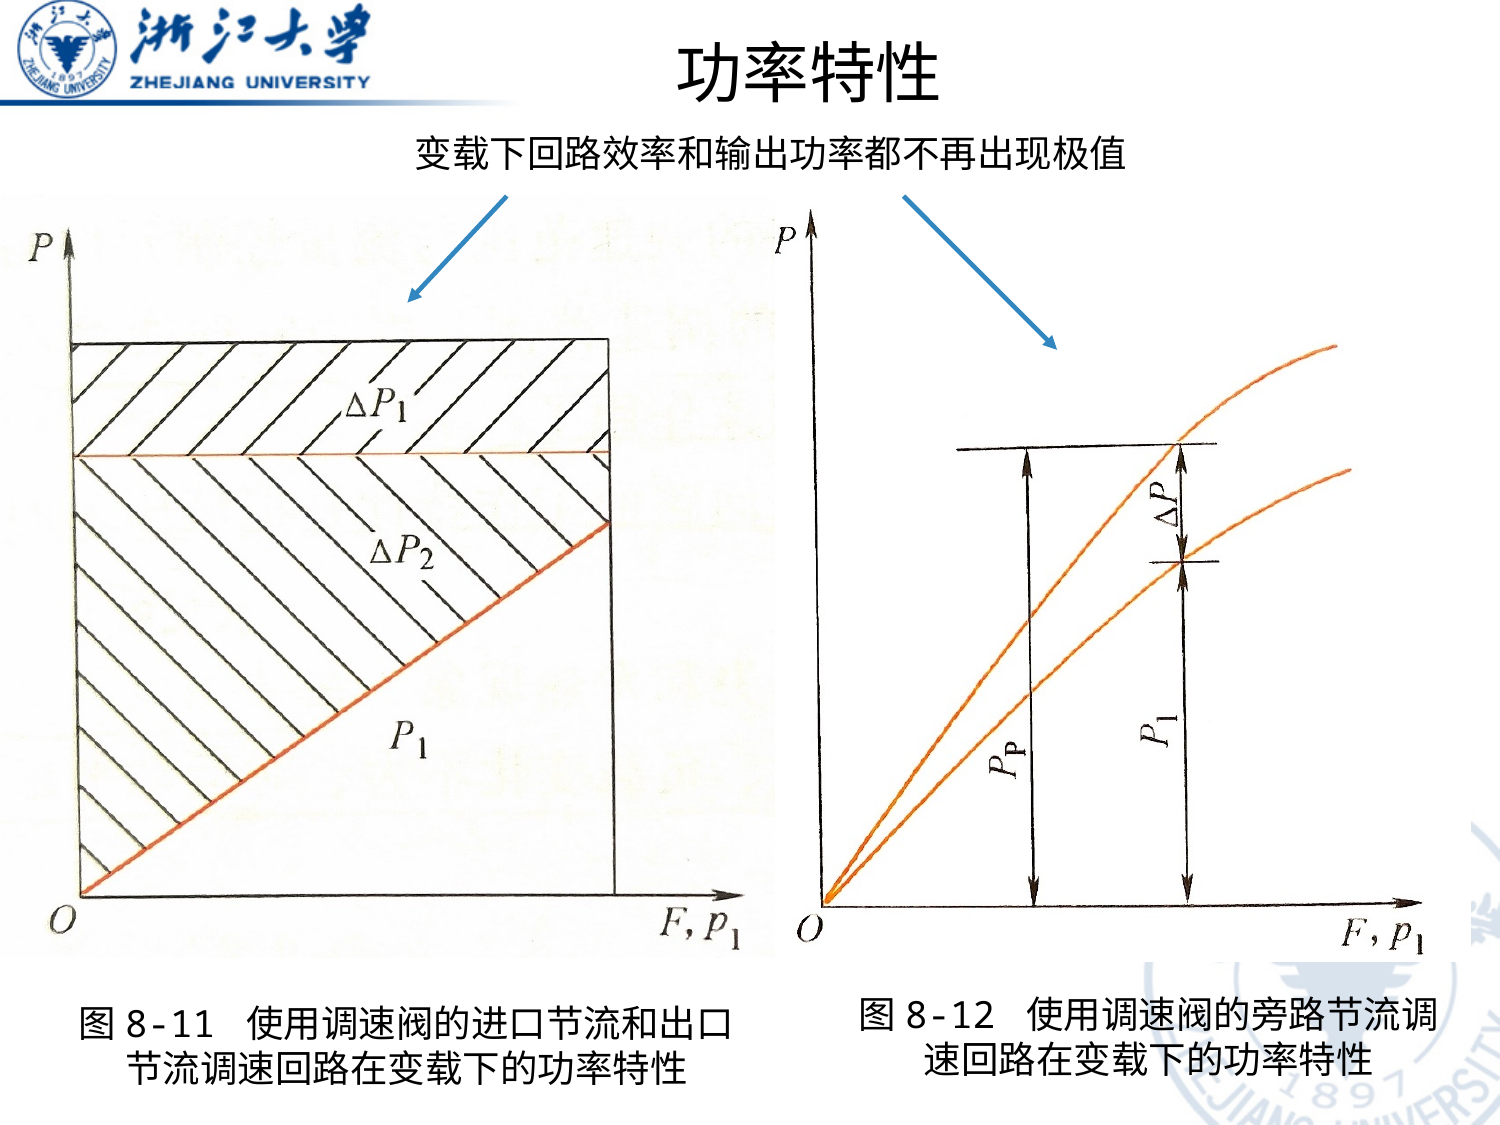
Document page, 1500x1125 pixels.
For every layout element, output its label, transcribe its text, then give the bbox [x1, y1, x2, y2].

text_box 变载下回路效率和输出功率都不再出现极值 [400, 122, 1143, 183]
picture [0, 0, 1500, 1125]
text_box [407, 195, 508, 303]
title 功率特性 [277, 0, 1341, 103]
text_box 图8-11 使用调速阀的进口节流和出口节流调速回路在变载下的功率特性 [50, 992, 762, 1114]
text_box 图8-12 使用调速阀的旁路节流调速回路在变载下的功率特性 [832, 983, 1466, 1105]
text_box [903, 195, 1058, 350]
